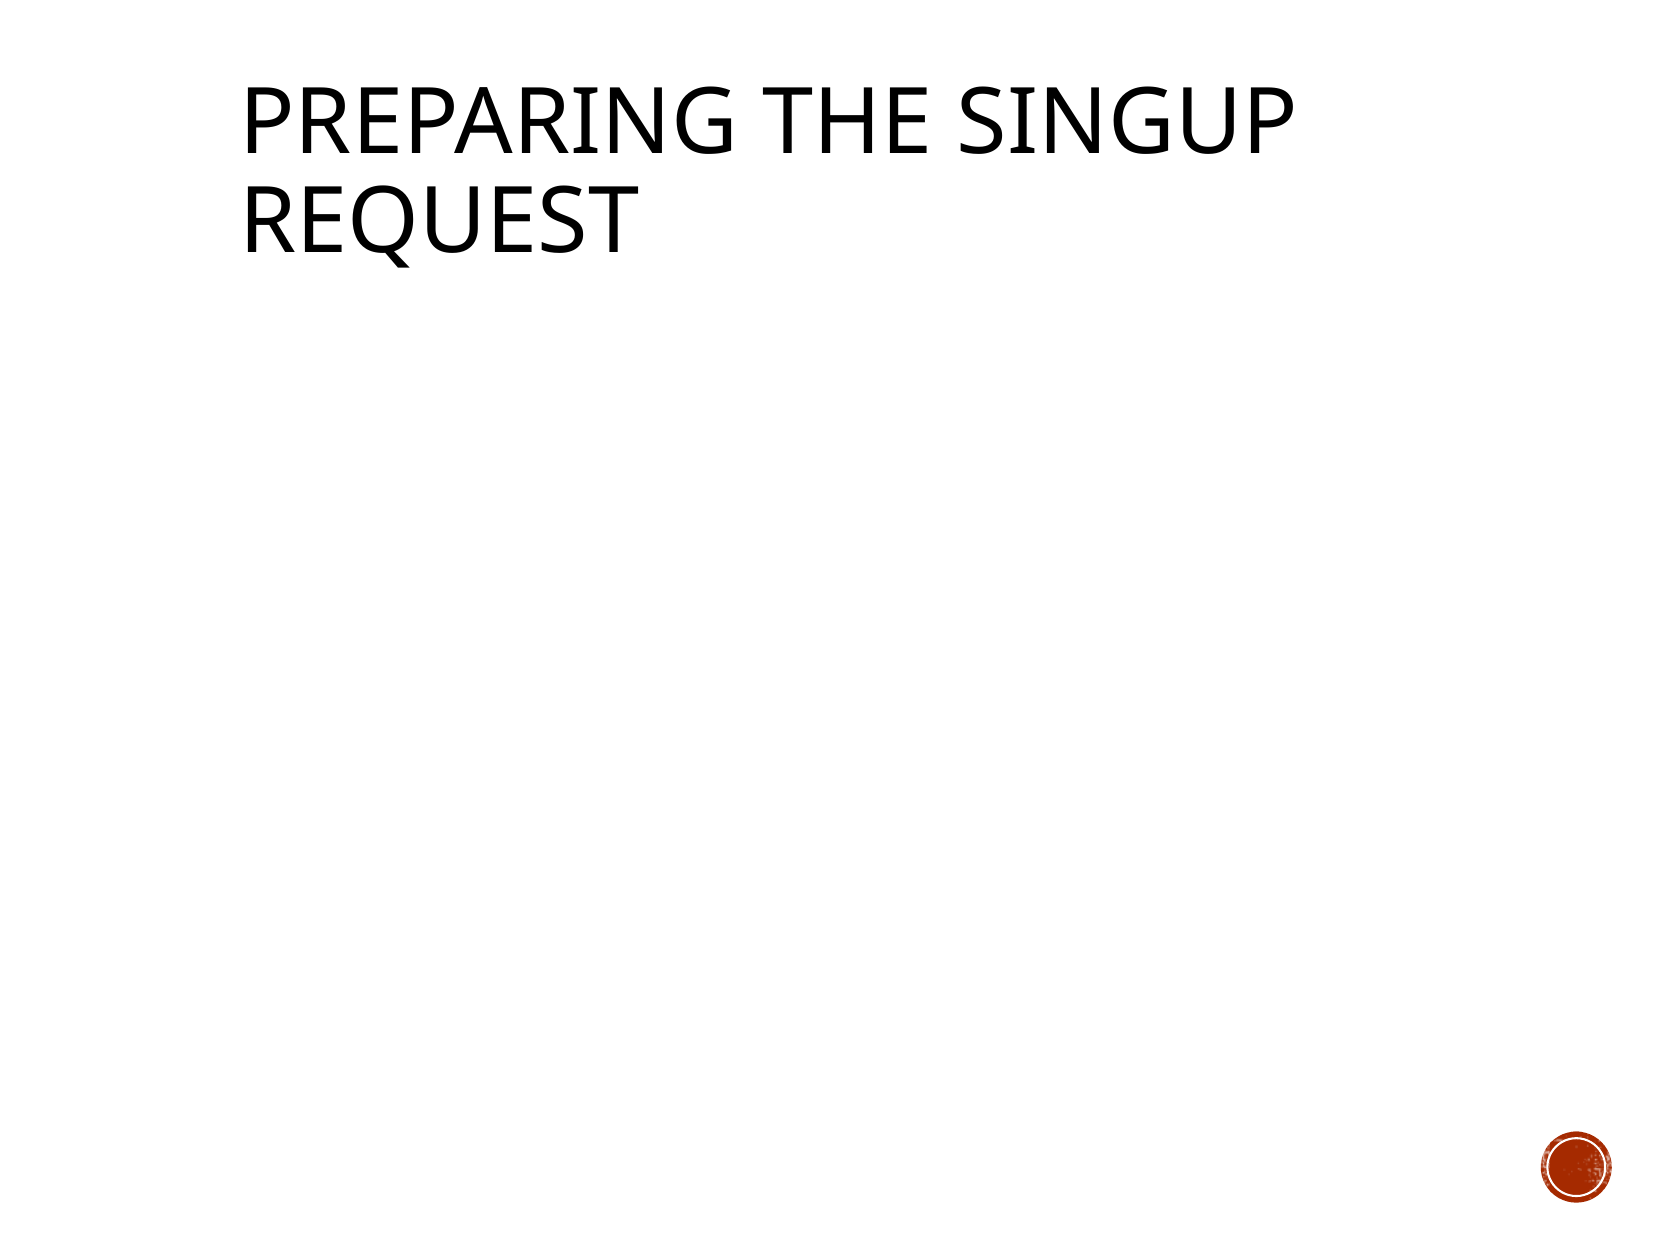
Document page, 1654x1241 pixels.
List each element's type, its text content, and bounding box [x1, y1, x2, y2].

title PREPARING THE SINGUP REQUEST [224, 66, 1495, 282]
